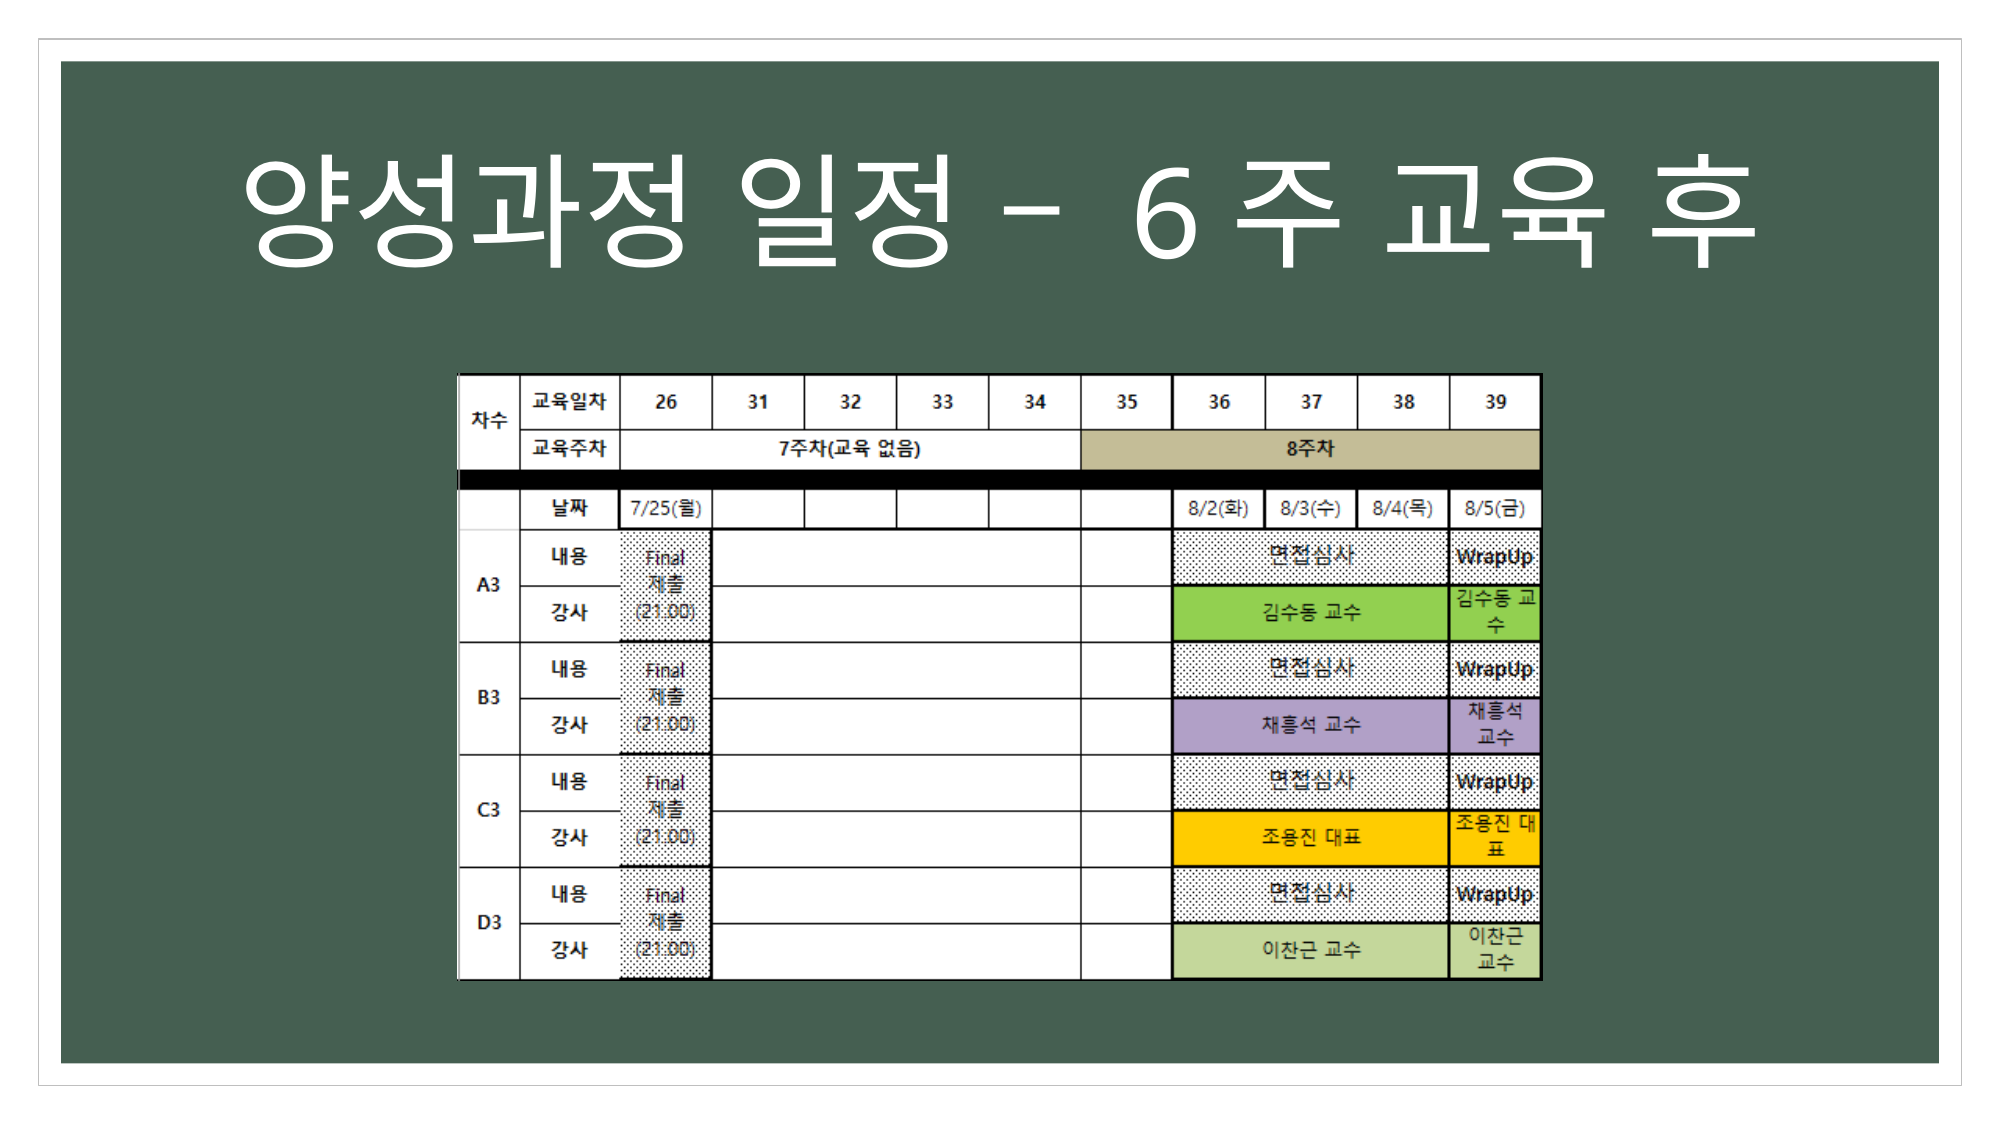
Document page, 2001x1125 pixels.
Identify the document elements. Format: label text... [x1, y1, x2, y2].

title 양성과정 일정 – 6주 교육 후 [174, 105, 1825, 331]
picture [456, 373, 1543, 981]
